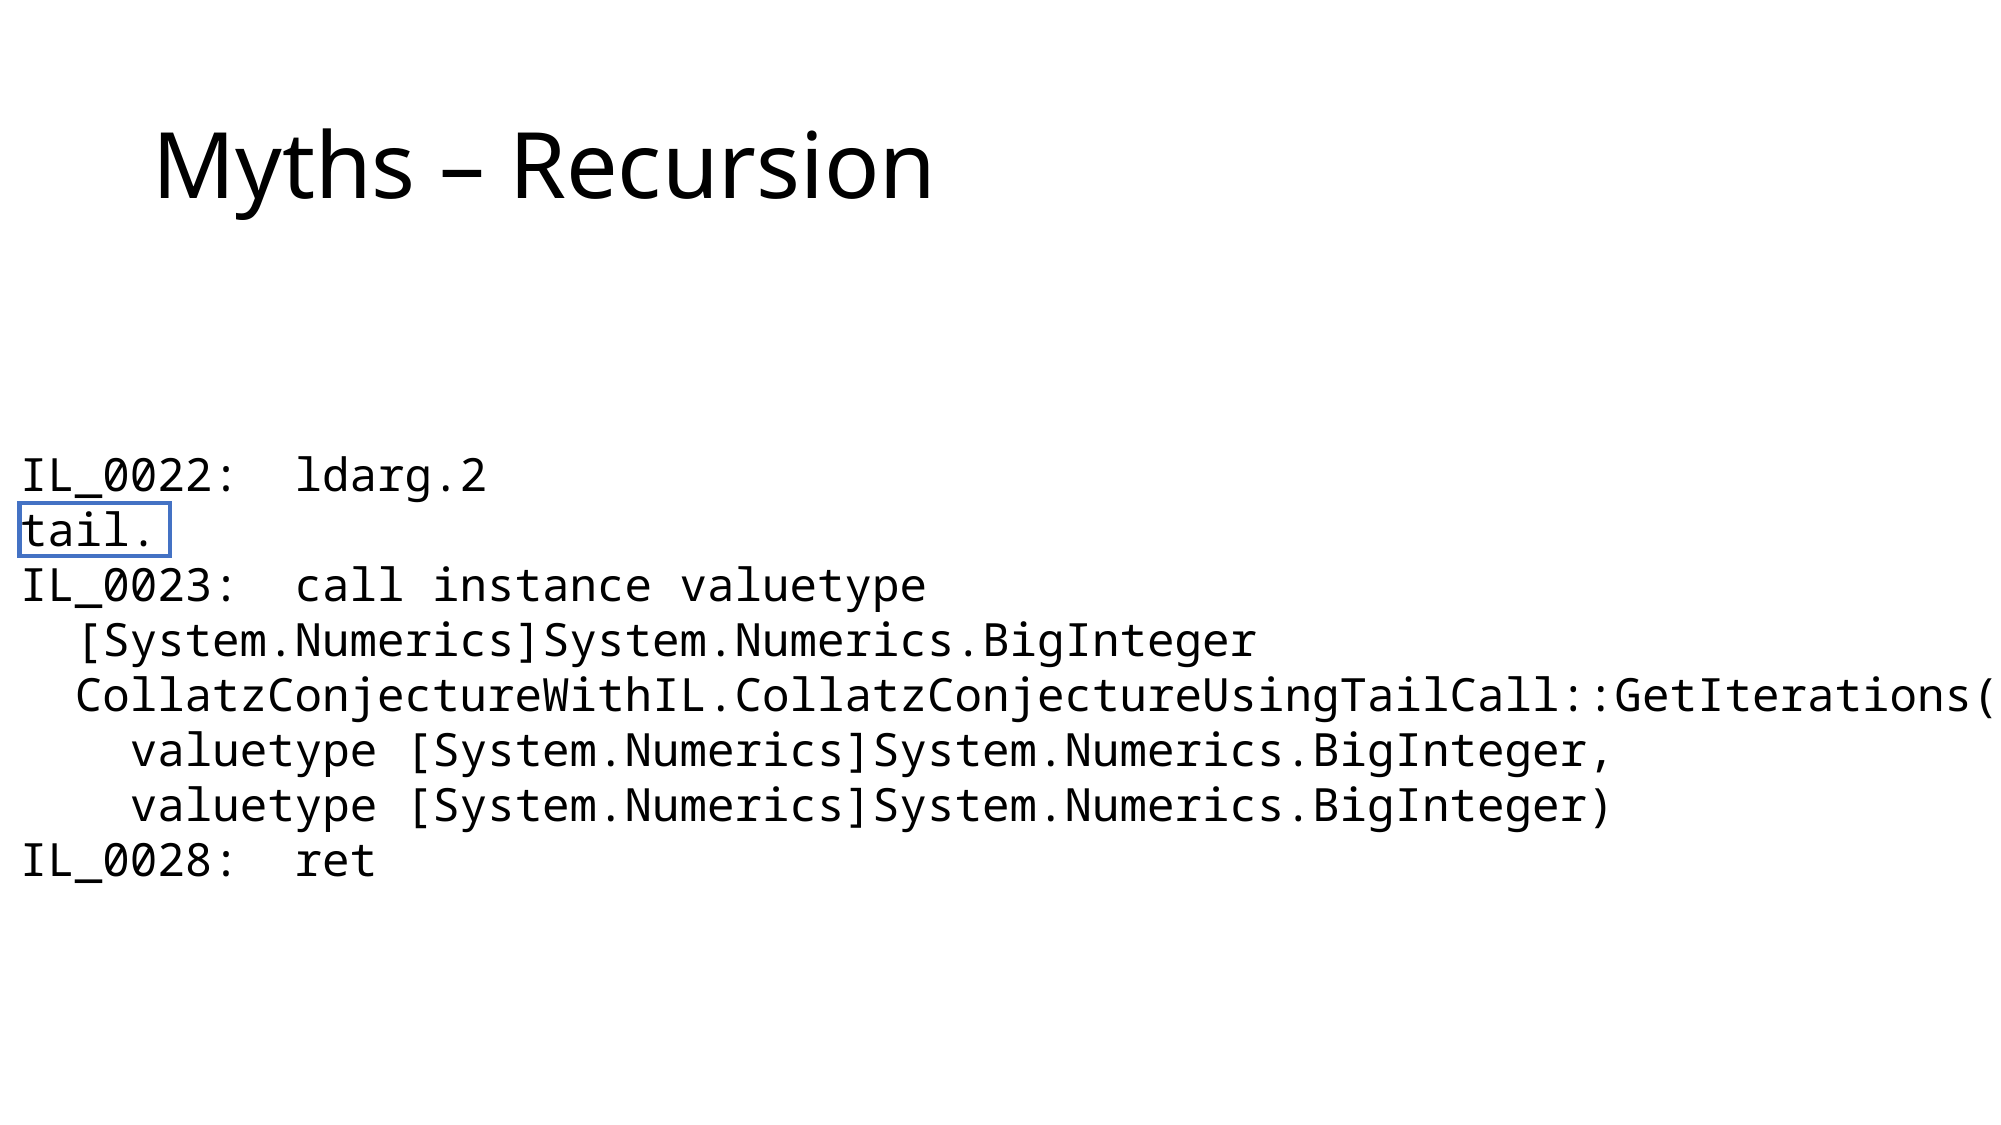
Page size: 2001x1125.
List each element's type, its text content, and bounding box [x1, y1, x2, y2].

title Myths – Recursion [137, 59, 1863, 278]
text_box [19, 502, 171, 557]
text_box IL_0022: ldarg.2 tail. IL_0023: call instance valuetype [System.Numerics]System.Numerics.BigInteger CollatzConjectureWithIL.CollatzConjectureUsingTailCall::GetIterations( valuetype [System.Numerics]System.Numerics.BigInteger, valuetype [System.Numerics]System.Numerics.BigInteger) IL_0028: ret [5, 438, 2000, 893]
